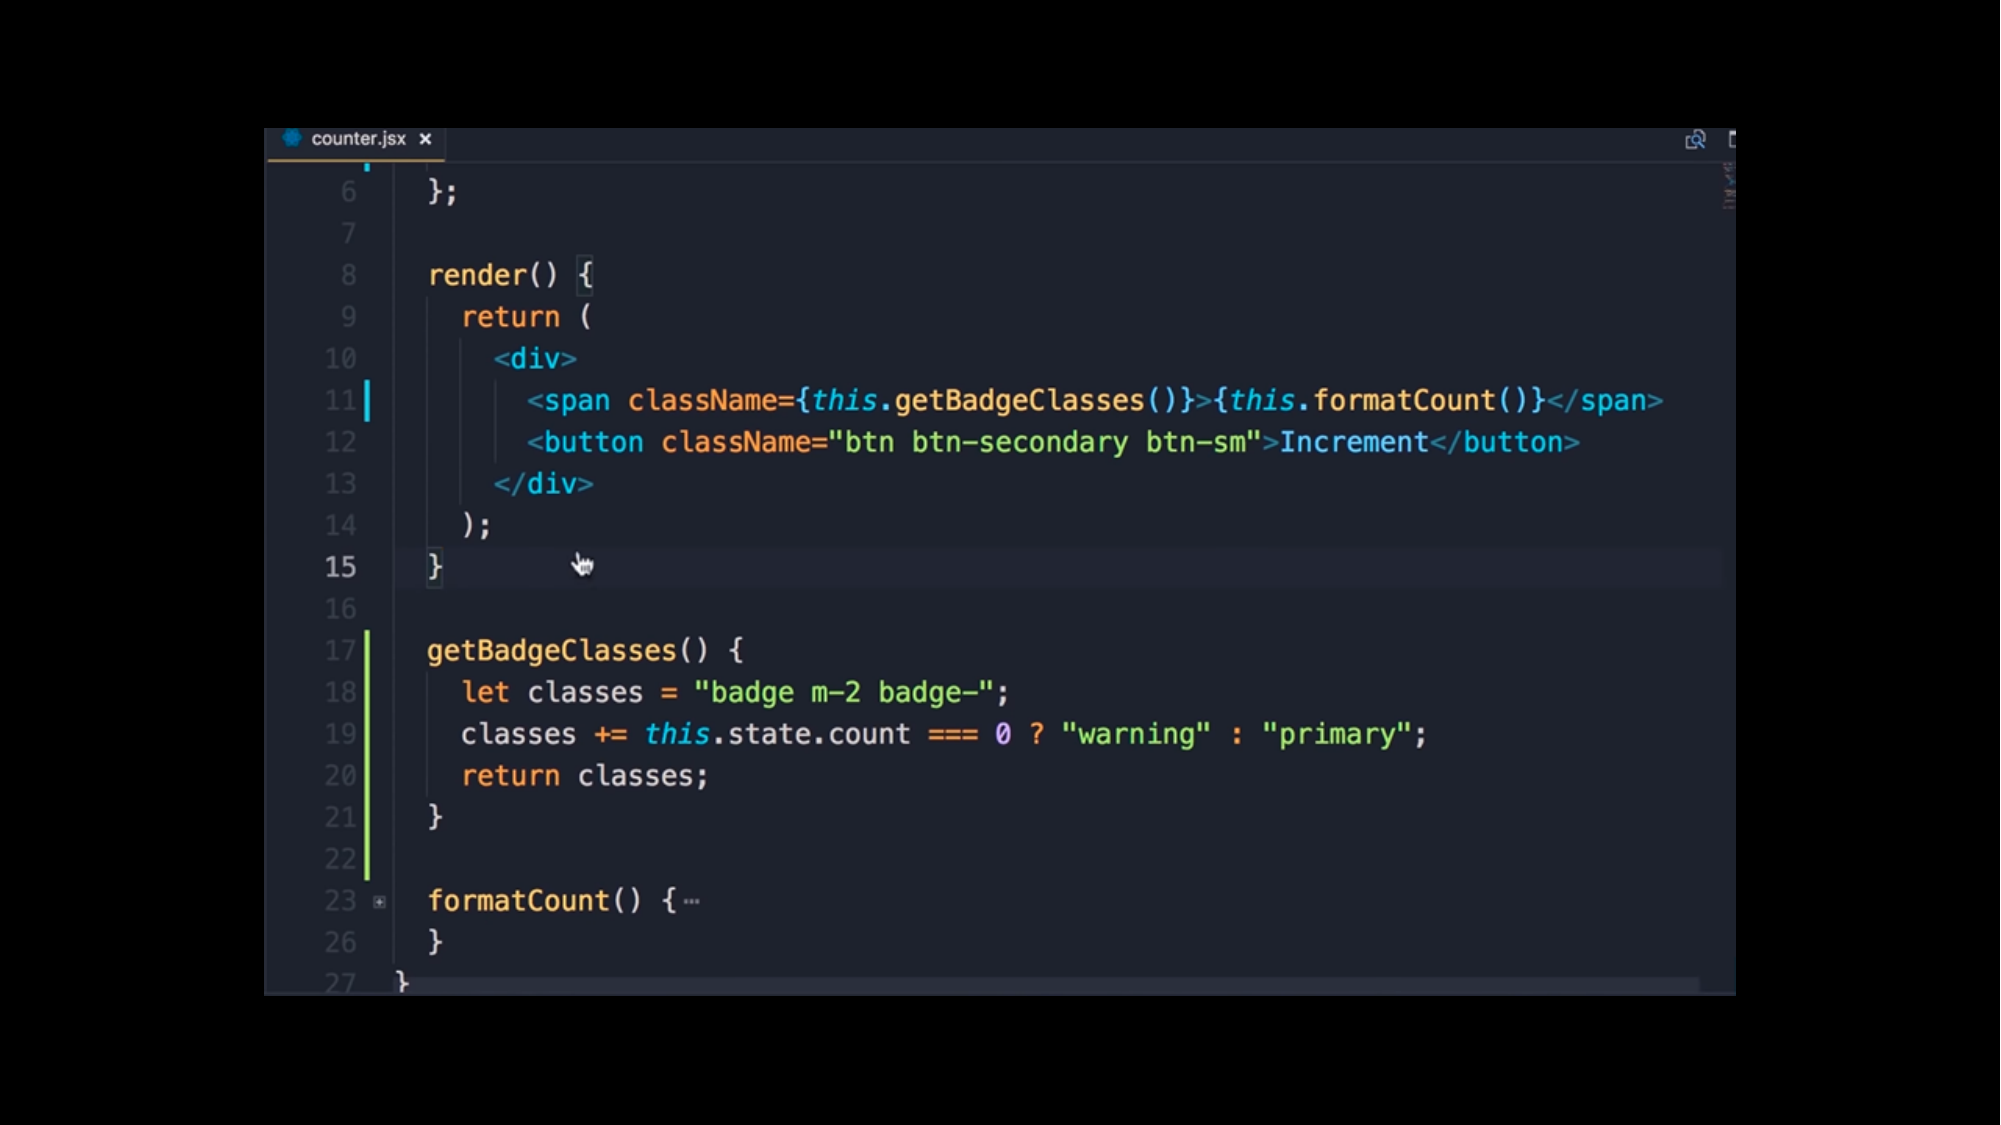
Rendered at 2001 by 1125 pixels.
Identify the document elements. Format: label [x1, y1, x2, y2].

picture [263, 128, 1736, 996]
picture [288, 136, 296, 142]
